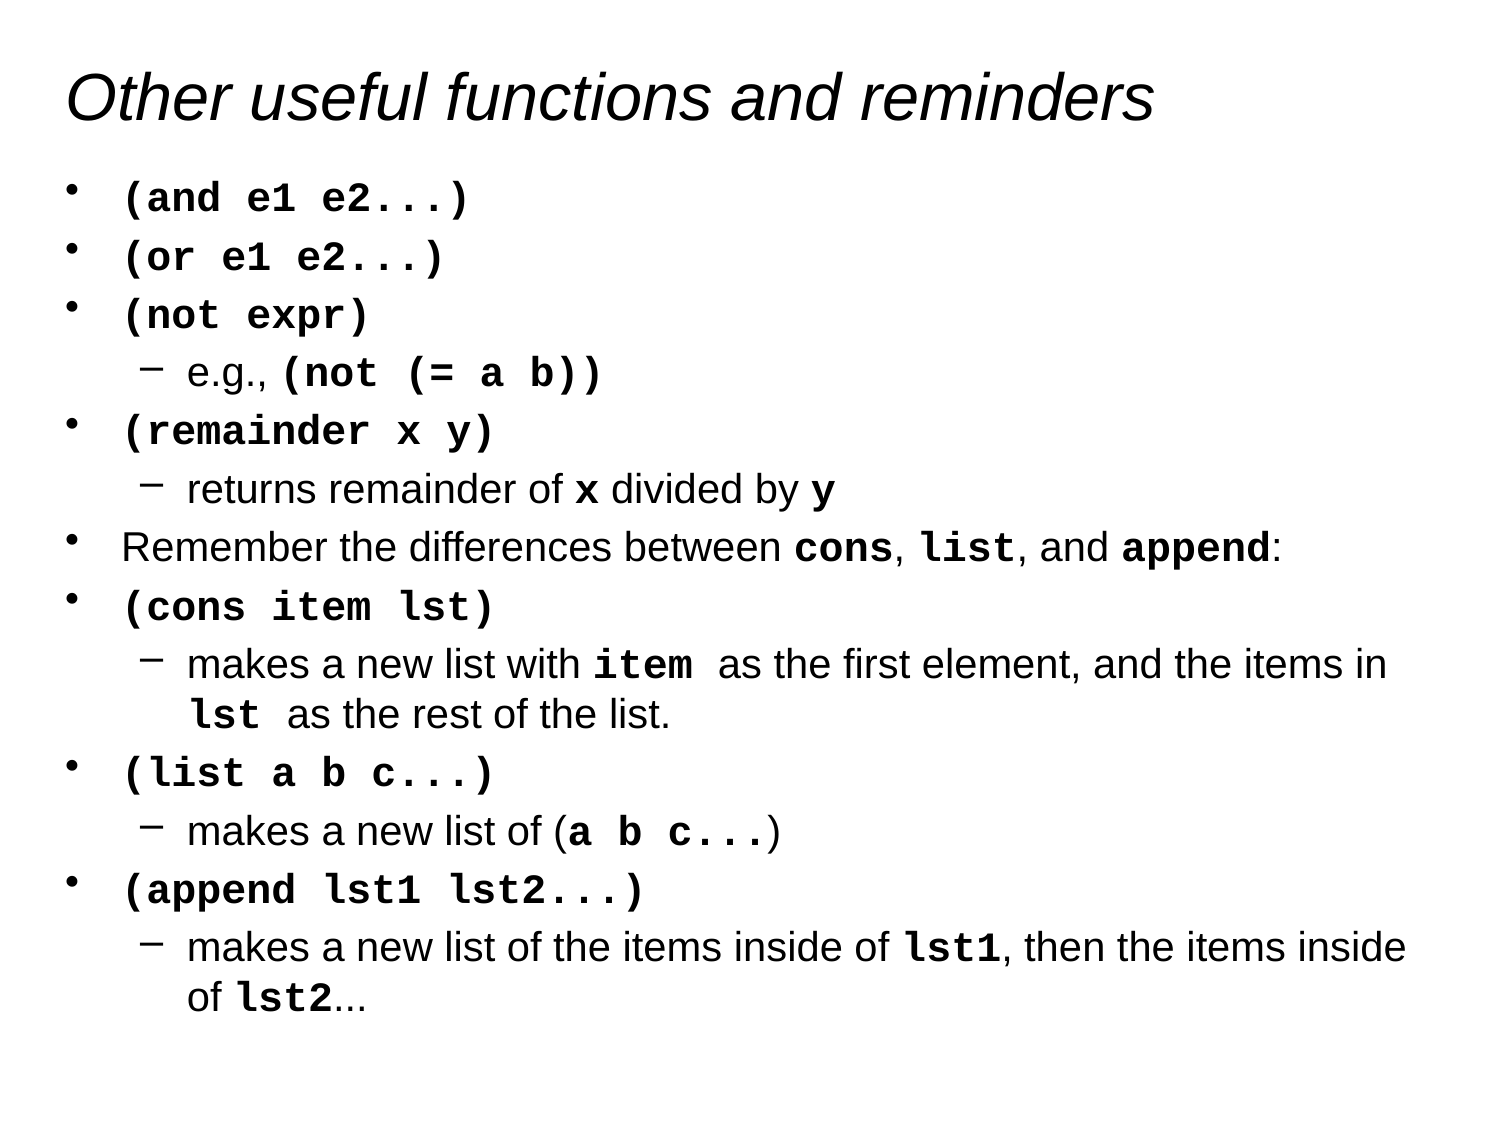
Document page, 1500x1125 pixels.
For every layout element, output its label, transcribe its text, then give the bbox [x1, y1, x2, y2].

title Other useful functions and reminders [49, 49, 1451, 138]
list (and e1 e2...) (or e1 e2...) (not expr) e.g., (not (= a b)) (remainder x y) returns remainder of x divided by y Remember the differences between cons, list, and append: (cons item lst) makes a new list with item as the first element, and the items in lst as the rest of the list. (list a b c...) makes a new list of (a b c...) (append lst1 lst2...) makes a new list of the items inside of lst1, then the items inside of lst2... [49, 162, 1451, 1001]
